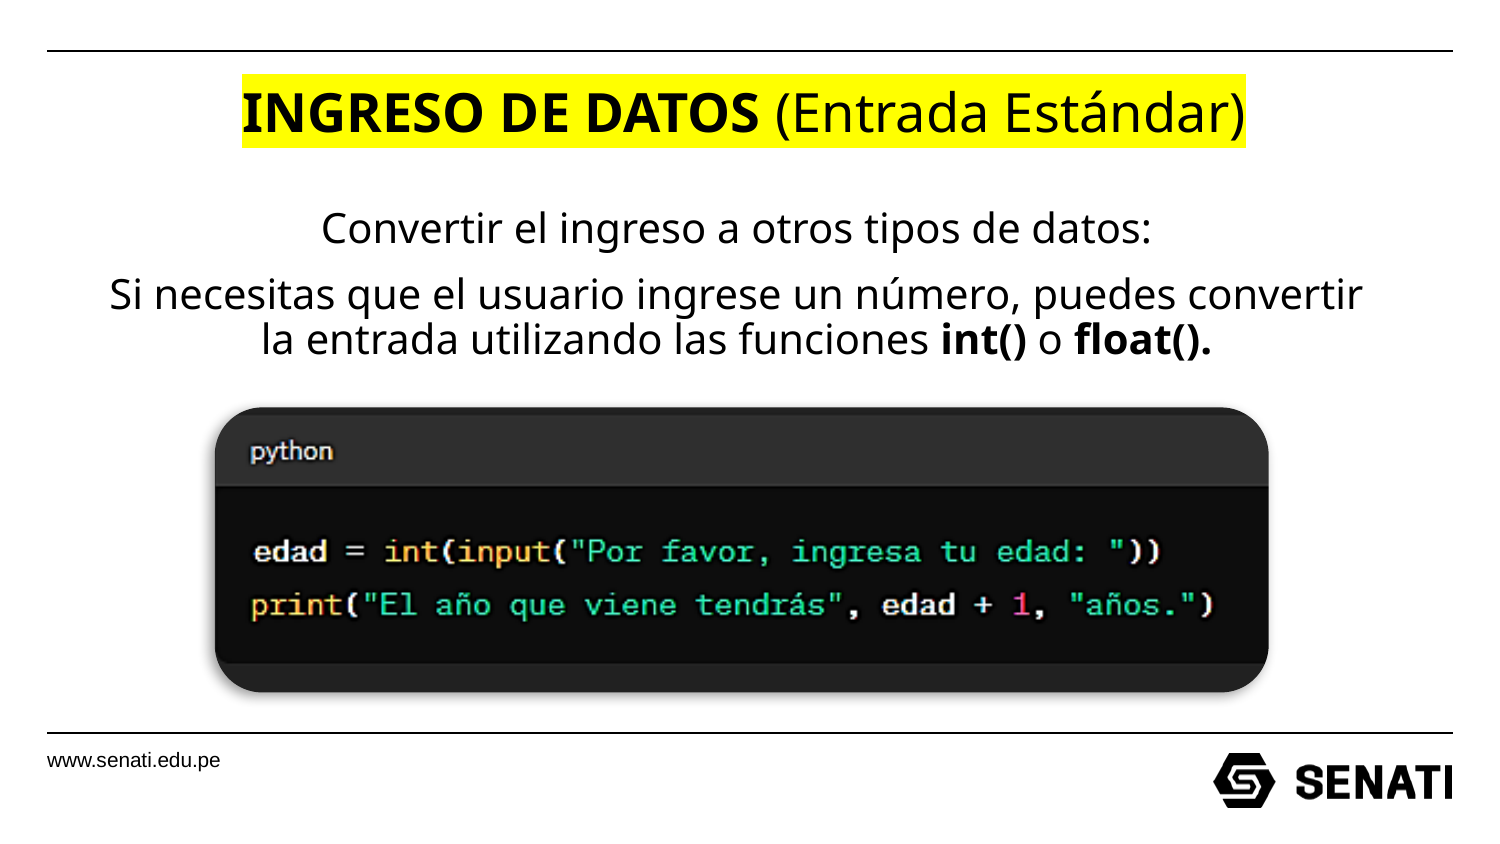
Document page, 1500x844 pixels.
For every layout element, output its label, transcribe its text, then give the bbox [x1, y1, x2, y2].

picture [214, 407, 1269, 693]
list Convertir el ingreso a otros tipos de datos: Si necesitas que el usuario ingrese un número, puedes convertir la entrada utilizando las funciones int() o float(). [102, 207, 1372, 426]
title INGRESO DE DATOS (Entrada Estándar) [51, 85, 1453, 162]
